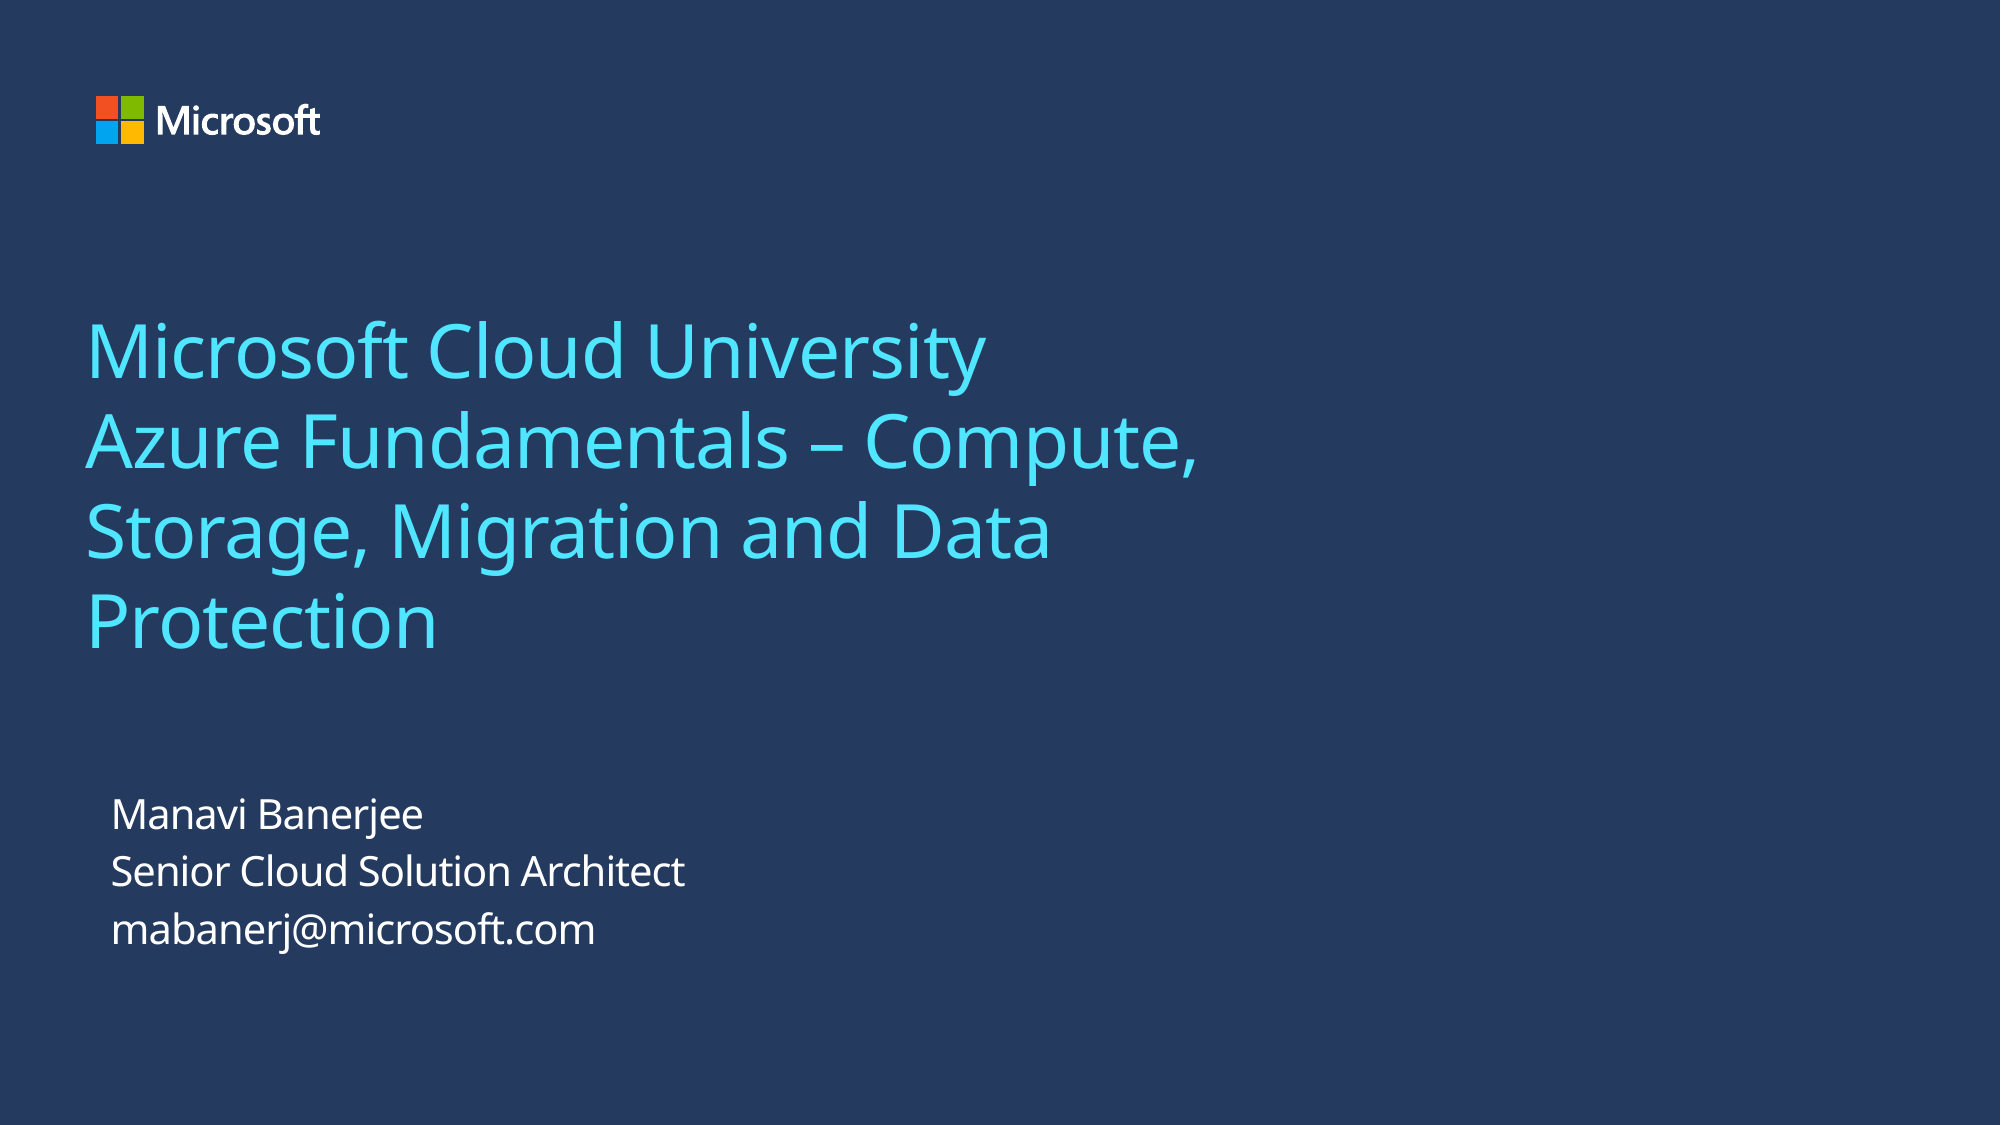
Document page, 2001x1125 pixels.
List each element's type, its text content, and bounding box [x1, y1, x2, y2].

title Microsoft Cloud University Azure Fundamentals – Compute, Storage, Migration and Data Protection [85, 208, 1323, 664]
text_box Manavi Banerjee Senior Cloud Solution Architect mabanerj@microsoft.com [95, 785, 1206, 961]
